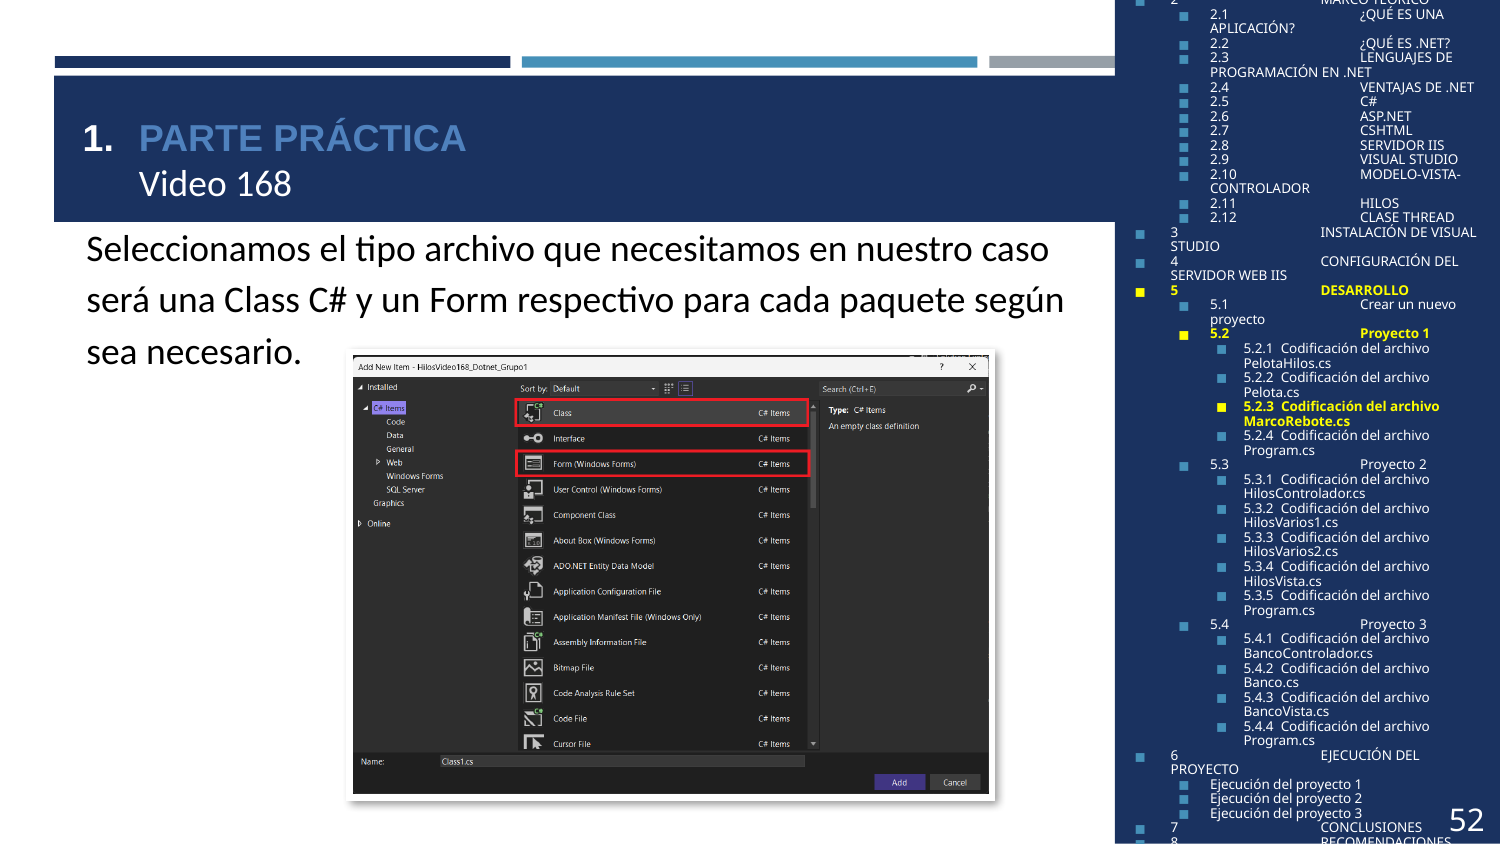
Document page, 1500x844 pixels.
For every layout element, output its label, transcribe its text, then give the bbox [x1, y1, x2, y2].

text_box [1114, 0, 1500, 75]
picture [352, 354, 989, 795]
text_box 1 OBJETIVOS 2 MARCO TEÓRICO 2.1 ¿QUÉ ES UNA APLICACIÓN? 2.2 ¿QUÉ ES .NET? 2.3 LENGUAJES DE PROGRAMACIÓN EN .NET 2.4 VENTAJAS DE .NET 2.5 C# 2.6 ASP.NET 2.7 CSHTML 2.8 SERVIDOR IIS 2.9 VISUAL STUDIO 2.10 MODELO-VISTA-CONTROLADOR 2.11 HILOS 2.12 CLASE THREAD 3 INSTALACIÓN DE VISUAL STUDIO 4 CONFIGURACIÓN DEL SERVIDOR WEB IIS 5 DESARROLLO 5.1 Crear un nuevo proyecto 5.2 Proyecto 1 5.2.1 Codificación del archivo PelotaHilos.cs 5.2.2 Codificación del archivo Pelota.cs 5.2.3 Codificación del archivo MarcoRebote.cs 5.2.4 Codificación del archivo Program.cs 5.3 Proyecto 2 5.3.1 Codificación del archivo HilosControlador.cs 5.3.2 Codificación del archivo HilosVarios1.cs 5.3.3 Codificación del archivo HilosVarios2.cs 5.3.4 Codificación del archivo HilosVista.cs 5.3.5 Codificación del archivo Program.cs 5.4 Proyecto 3 5.4.1 Codificación del archivo BancoControlador.cs 5.4.2 Codificación del archivo Banco.cs 5.4.3 Codificación del archivo BancoVista.cs 5.4.4 Codificación del archivo Program.cs 6 EJECUCIÓN DEL PROYECTO Ejecución del proyecto 1 Ejecución del proyecto 2 Ejecución del proyecto 3 7 CONCLUSIONES 8 RECOMENDACIONES 9 BIBLIOGRAFÍA [1121, 30, 1500, 814]
text_box [1114, 210, 1437, 844]
text_box Seleccionamos el tipo archivo que necesitamos en nuestro caso será una Class C# y un Form respectivo para cada paquete según sea necesario. [71, 209, 1115, 380]
title PARTE PRÁCTICA Video 168 [71, 75, 1121, 210]
text_box 52 [1437, 814, 1500, 844]
